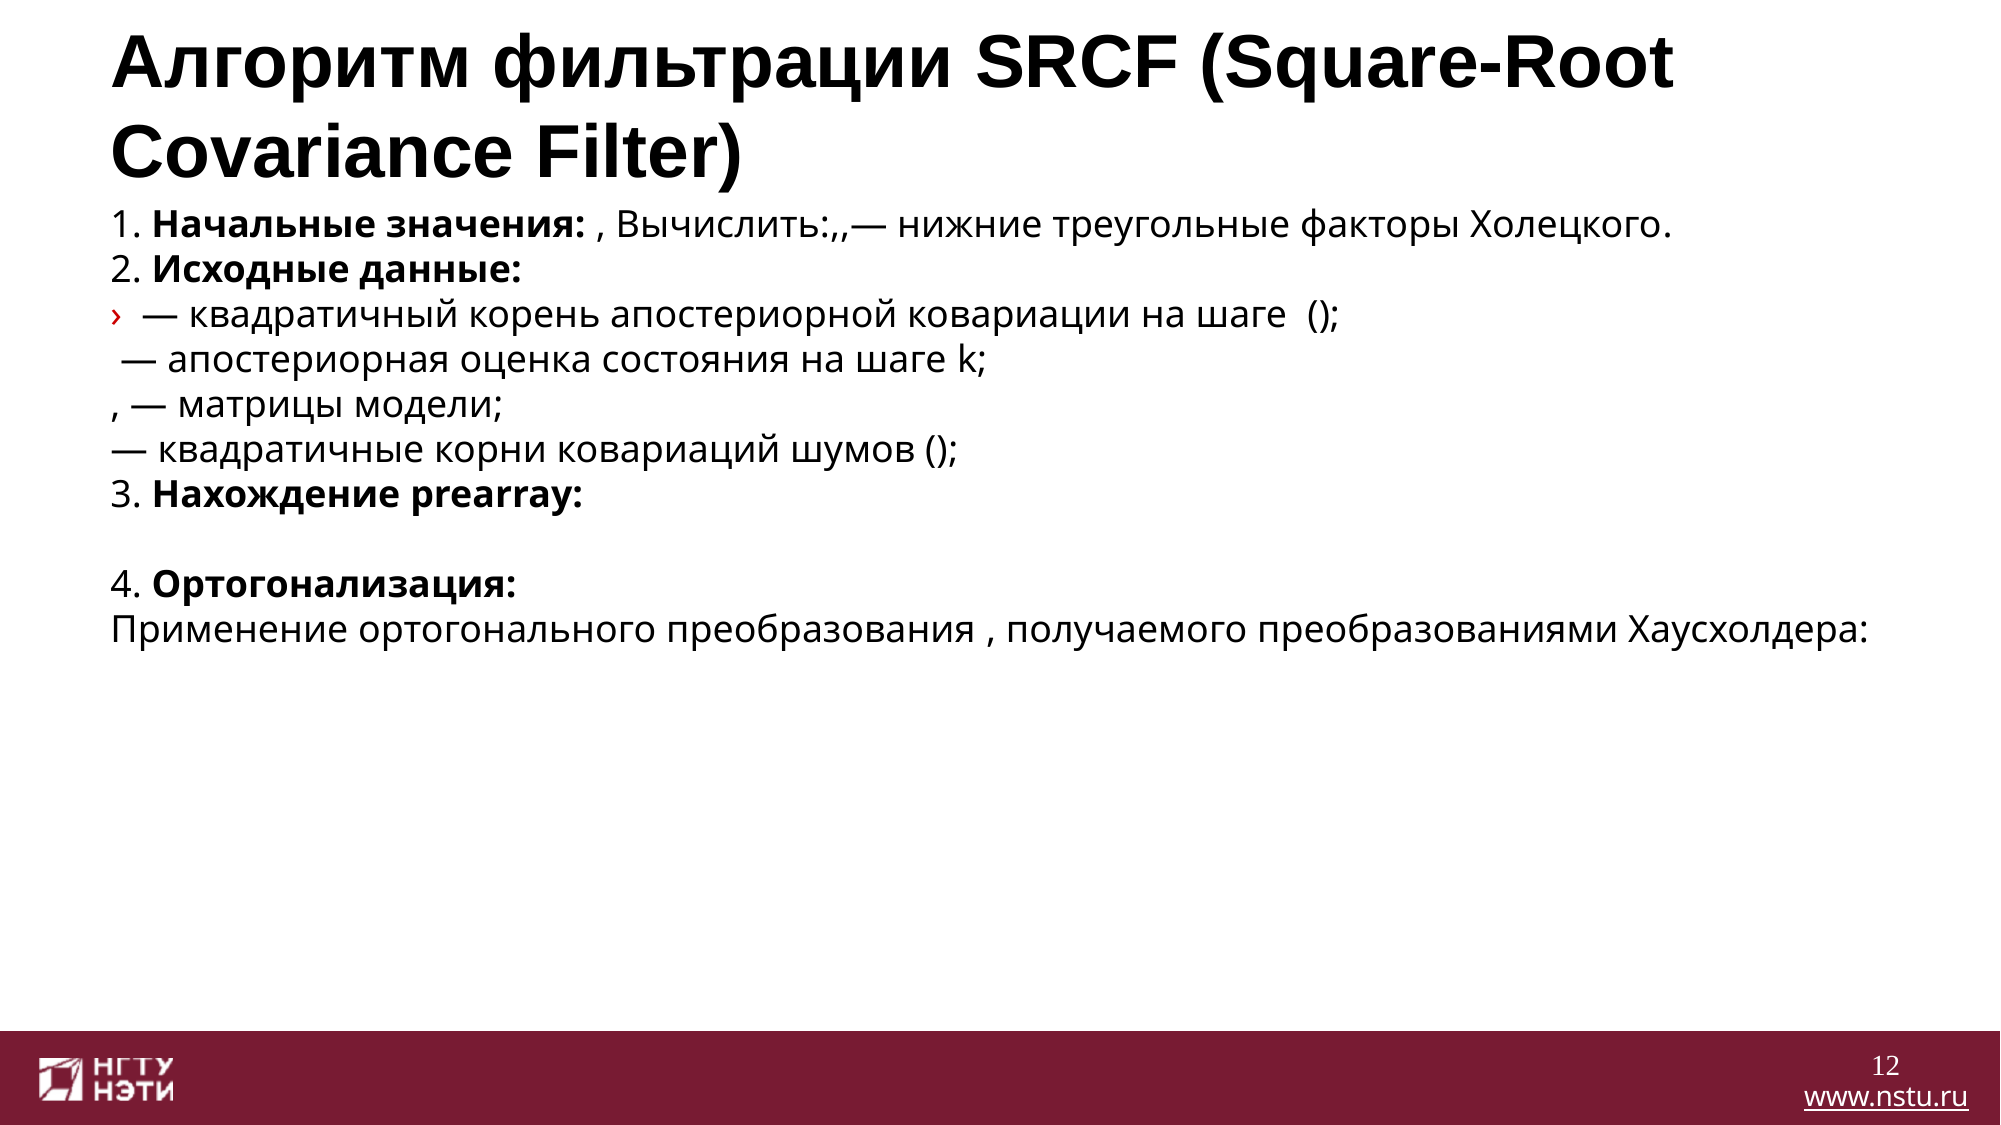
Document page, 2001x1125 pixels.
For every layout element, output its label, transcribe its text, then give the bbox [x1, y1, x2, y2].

slide_number 12 [1440, 1046, 1900, 1092]
title Алгоритм фильтрации SRCF (Square-Root Covariance Filter) [110, 12, 1812, 195]
text_box www.nstu.ru [1787, 1076, 2000, 1124]
picture [39, 1058, 173, 1101]
